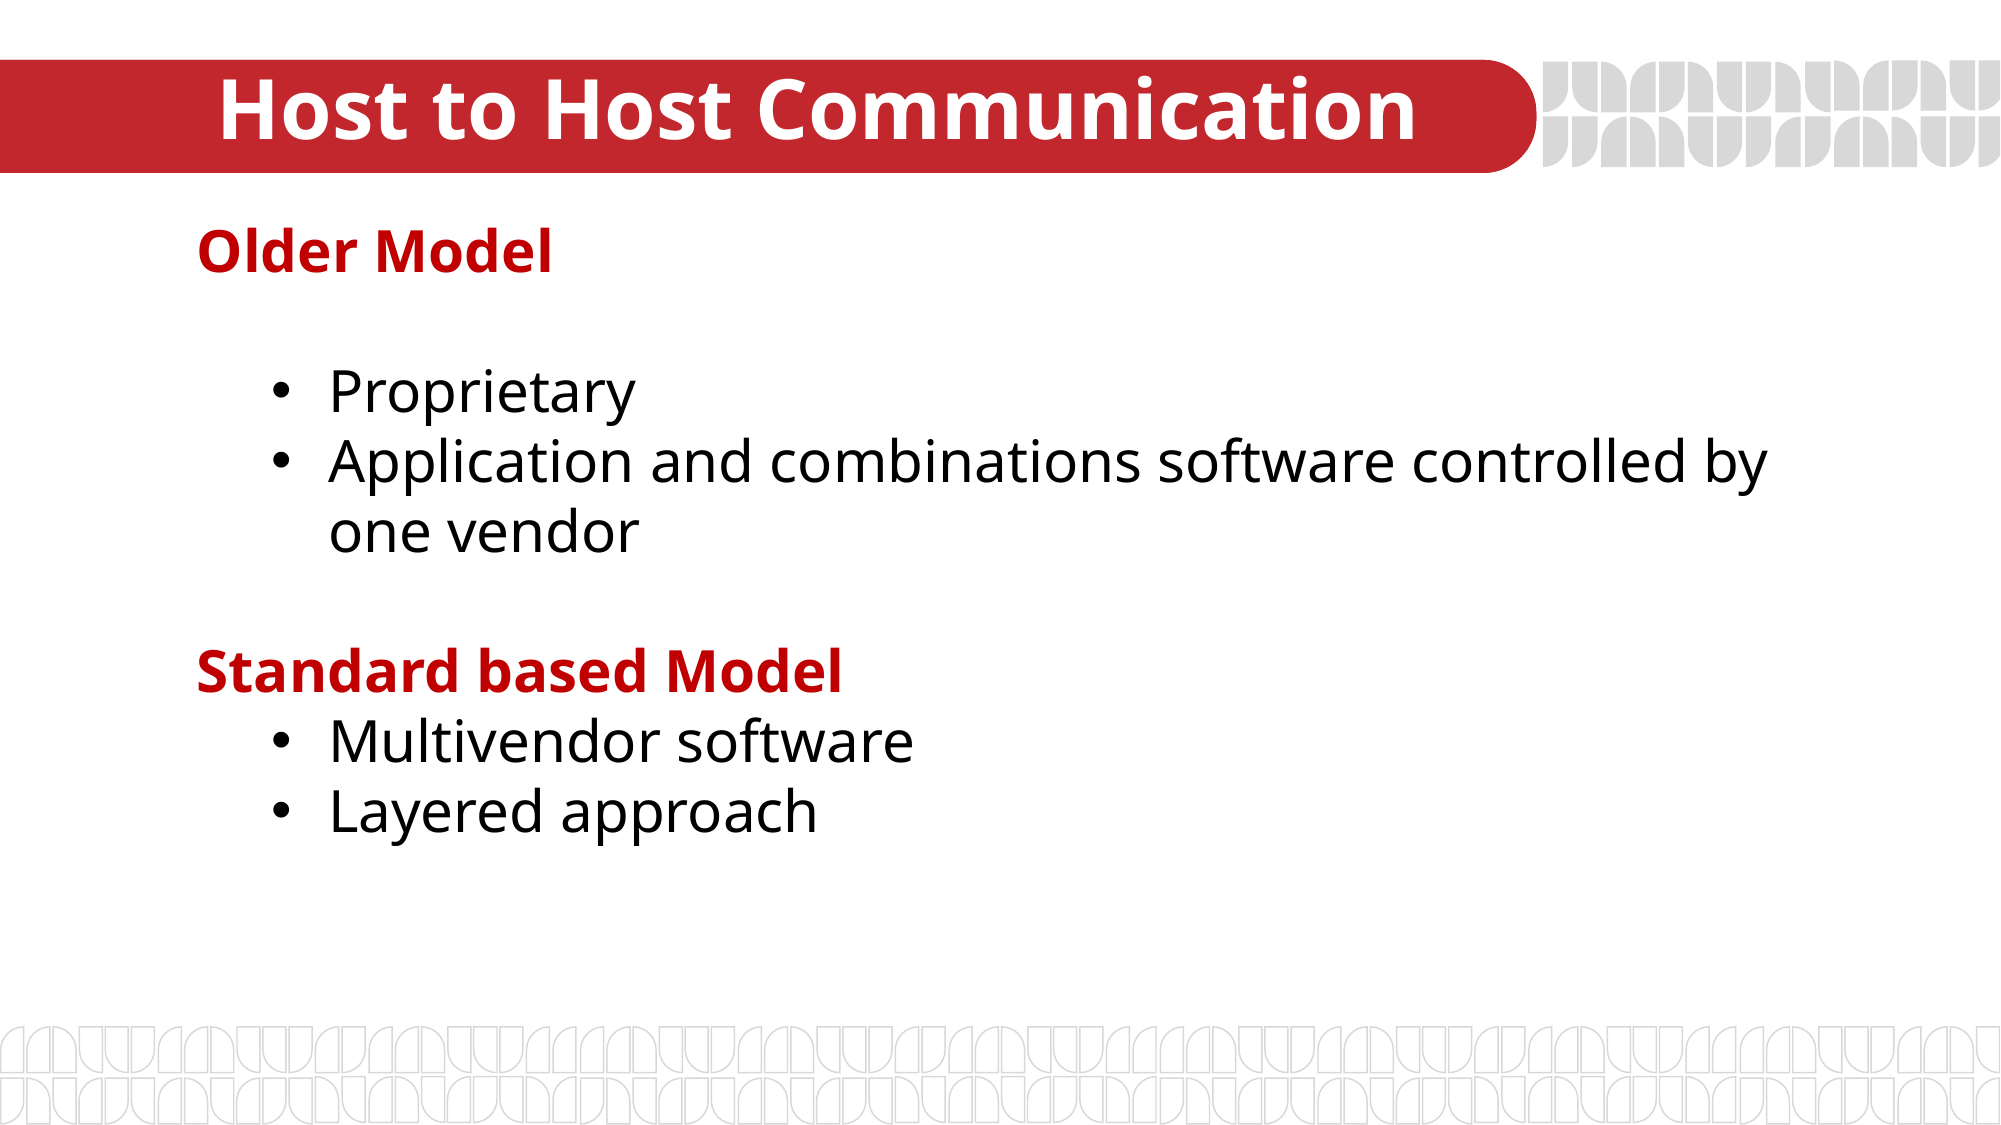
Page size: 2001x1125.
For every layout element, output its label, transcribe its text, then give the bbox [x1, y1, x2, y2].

text_box Older Model Proprietary Application and combinations software controlled by one vendor Standard based Model Multivendor software Layered approach [182, 206, 1818, 852]
title Host to Host Communication [130, 59, 1507, 173]
